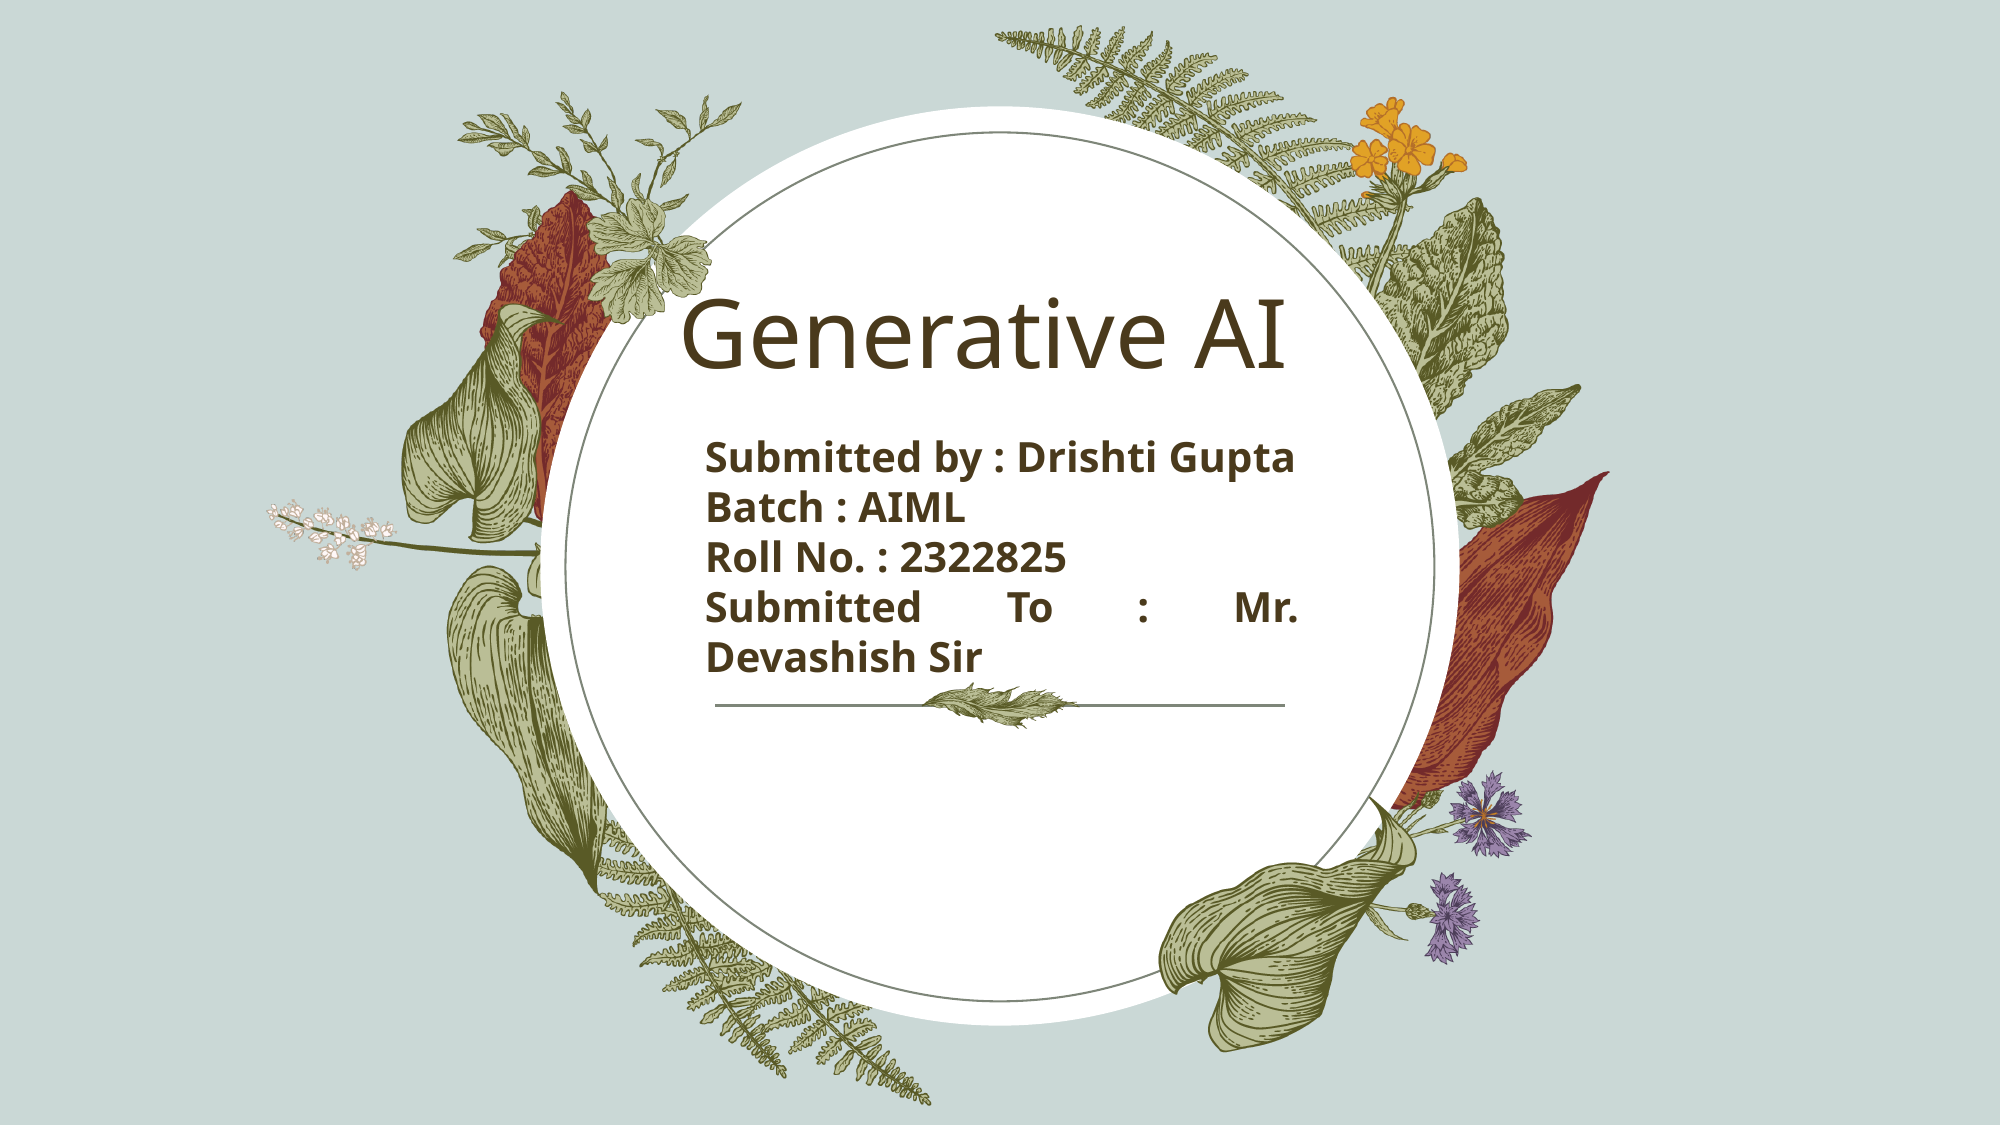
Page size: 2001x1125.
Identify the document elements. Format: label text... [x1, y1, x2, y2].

text_box Submitted by : Drishti Gupta Batch : AIML Roll No. : 2322825 Submitted To : Mr. Devashish Sir [689, 423, 1314, 688]
picture [248, 0, 1626, 1125]
title Generative AI [434, 218, 1533, 398]
